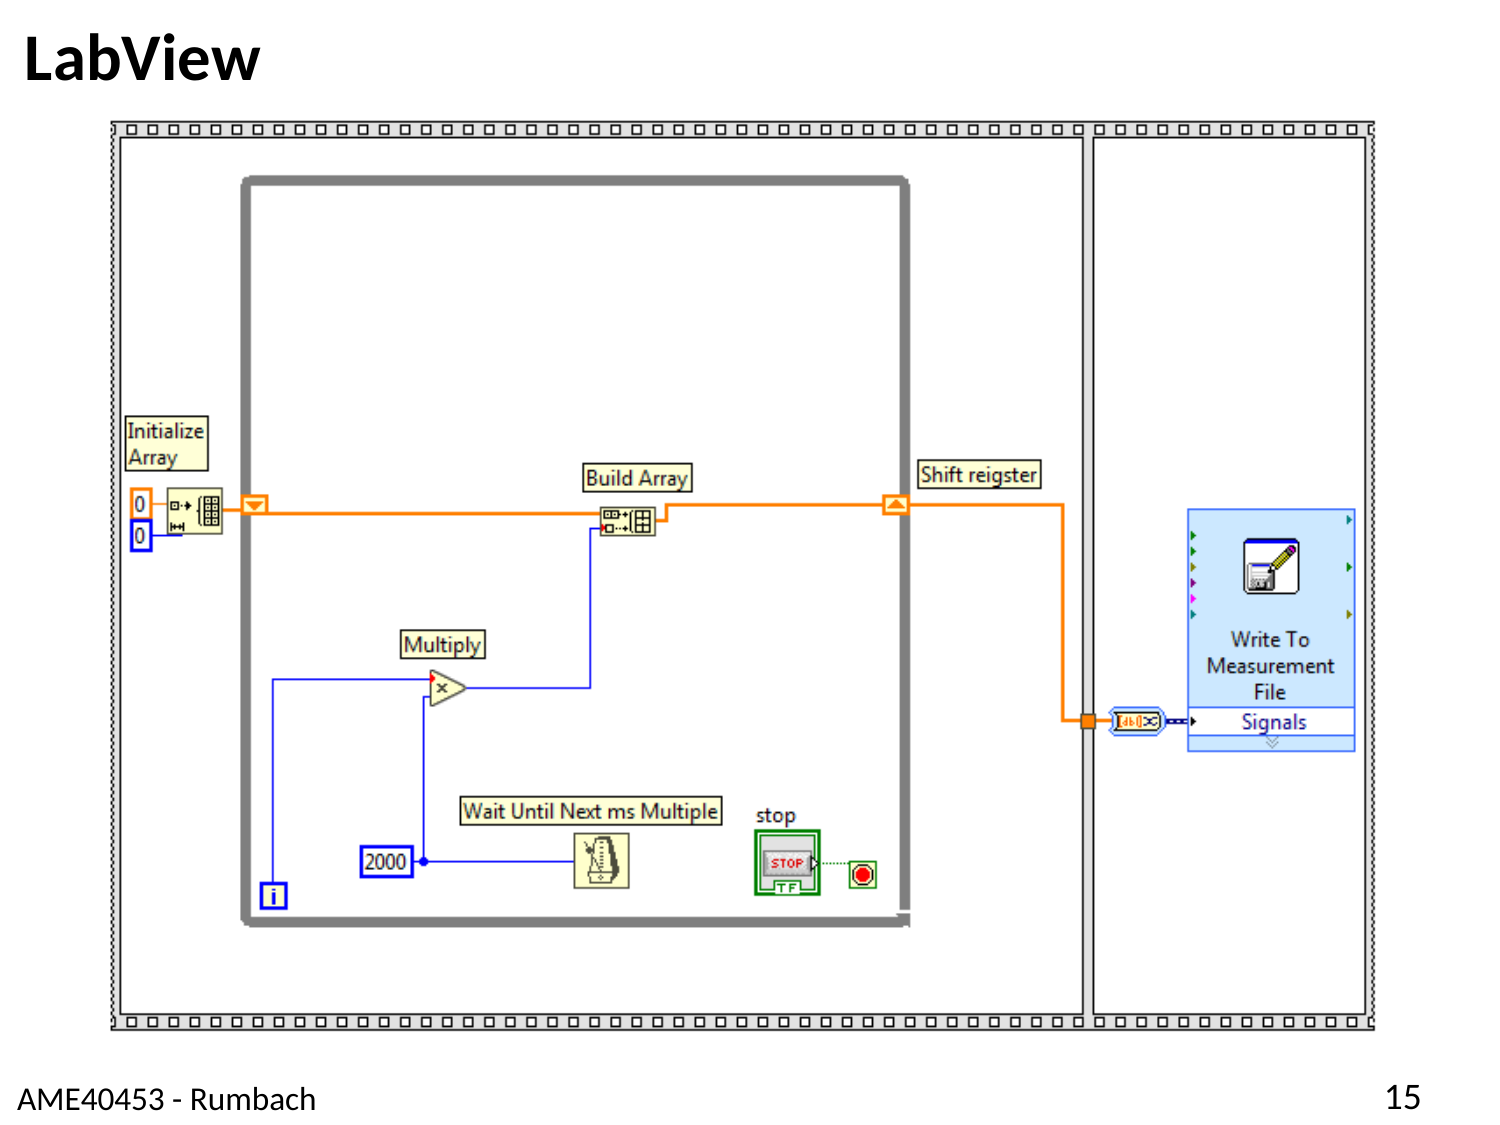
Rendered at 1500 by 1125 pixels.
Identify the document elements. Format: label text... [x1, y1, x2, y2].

text_box LabView [10, 6, 276, 102]
picture [89, 102, 1398, 1055]
